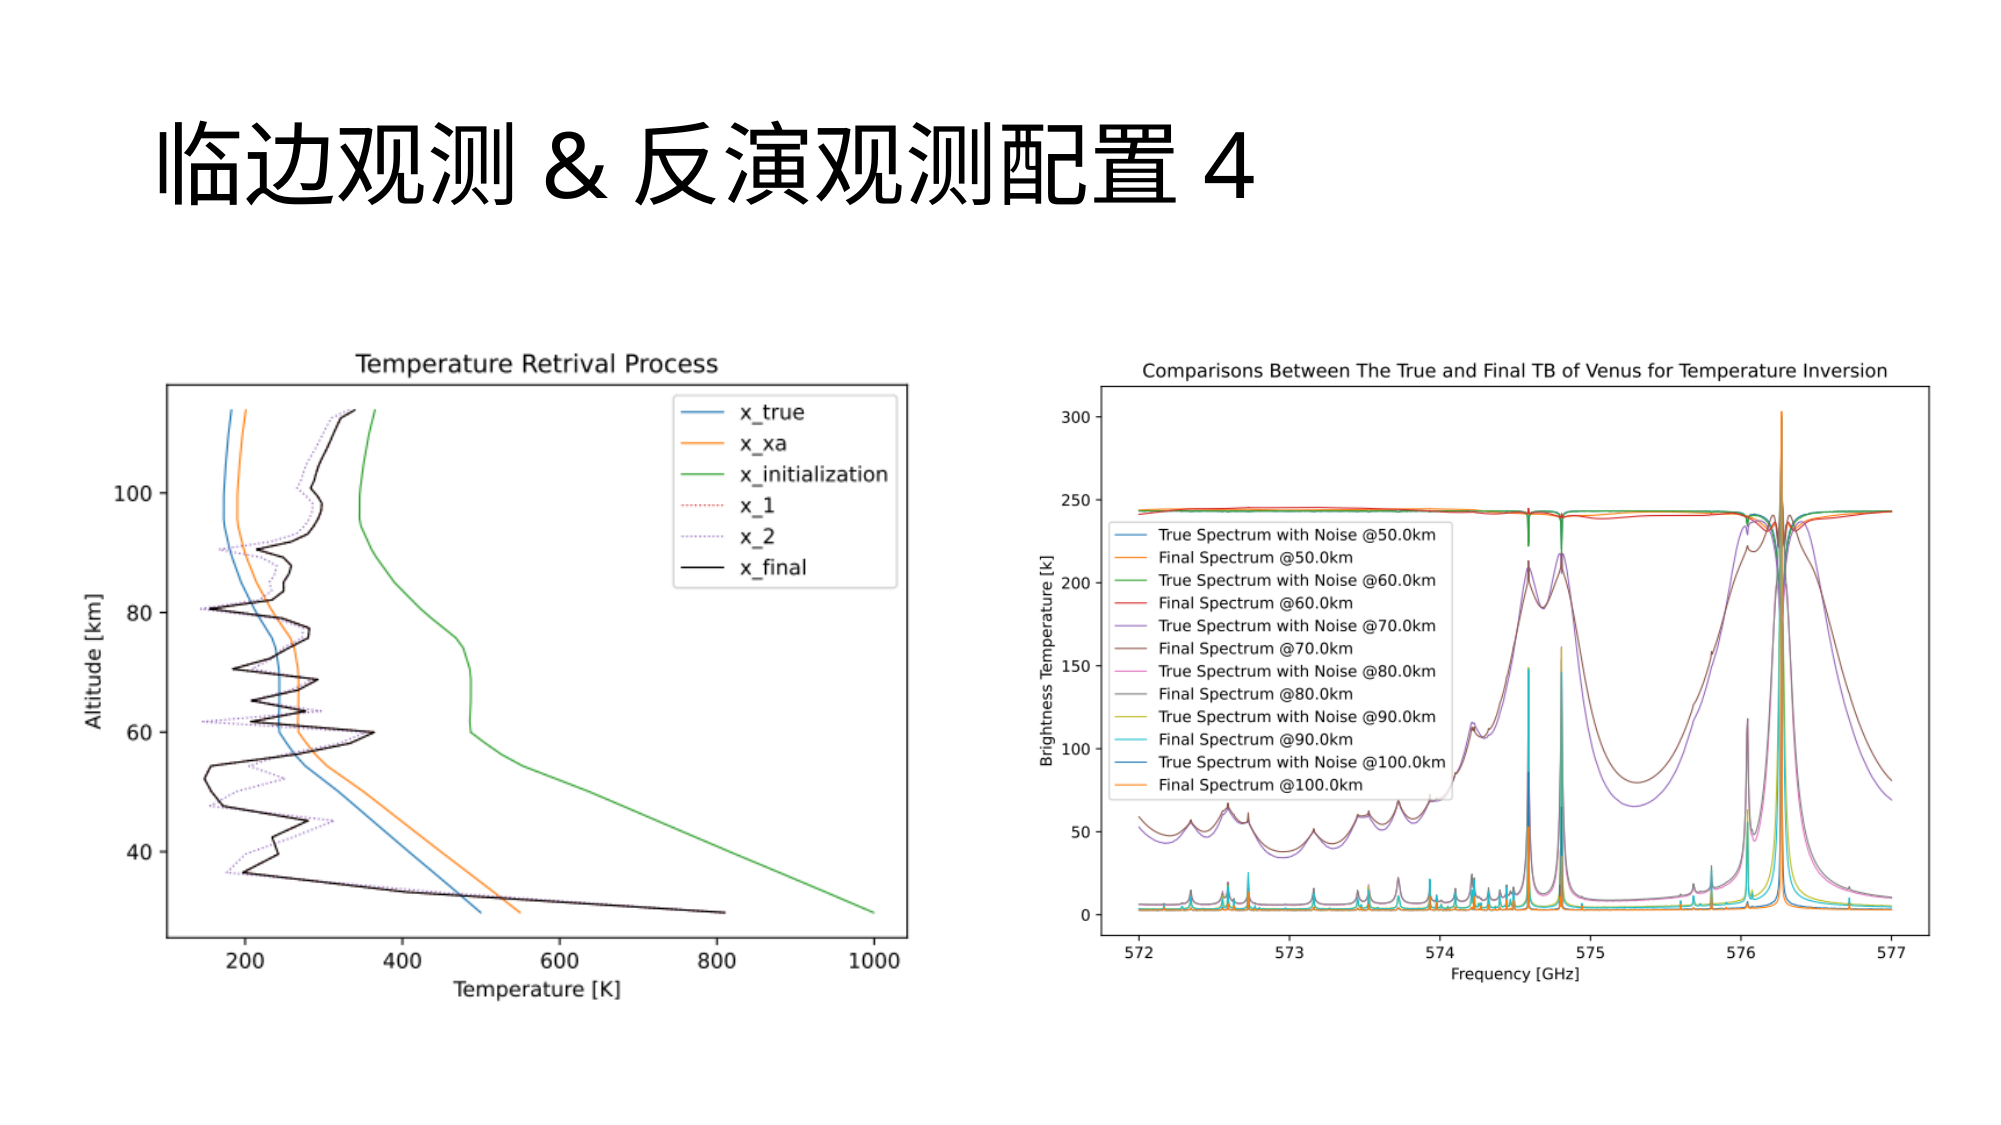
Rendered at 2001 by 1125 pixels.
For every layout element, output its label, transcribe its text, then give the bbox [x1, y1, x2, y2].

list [48, 299, 1000, 1014]
picture [968, 301, 2000, 1012]
title 临边观测&反演观测配置4 [137, 59, 1863, 278]
